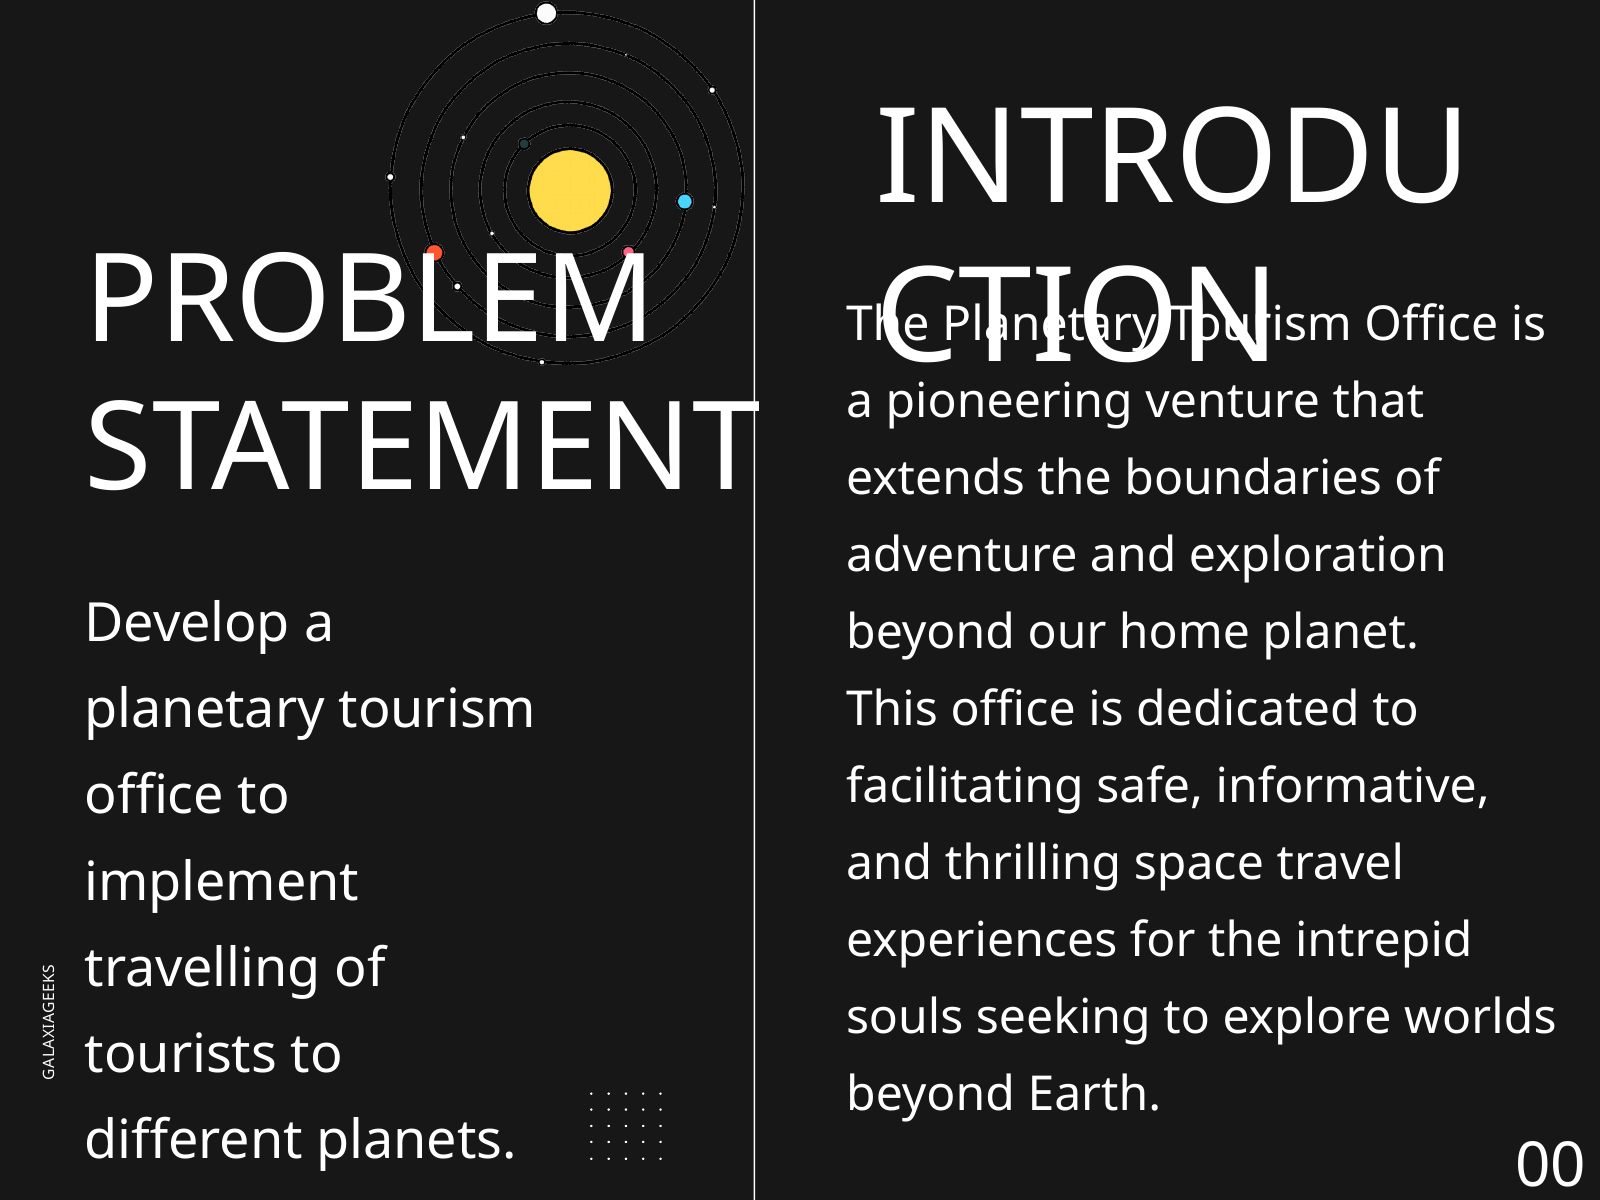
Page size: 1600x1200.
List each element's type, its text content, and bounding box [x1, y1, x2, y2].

text_box 002 [1501, 1130, 1600, 1200]
text_box The Planetary Tourism Office is a pioneering venture that extends the boundaries of adventure and exploration beyond our home planet. This office is dedicated to facilitating safe, informative, and thrilling space travel experiences for the intrepid souls seeking to explore worlds beyond Earth. [845, 273, 1564, 1120]
text_box [588, 1091, 663, 1161]
text_box GALAXIAGEEKS [35, 628, 58, 1081]
picture [311, 0, 822, 286]
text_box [84, 218, 775, 982]
text_box INTRODUCTION [875, 70, 1535, 273]
